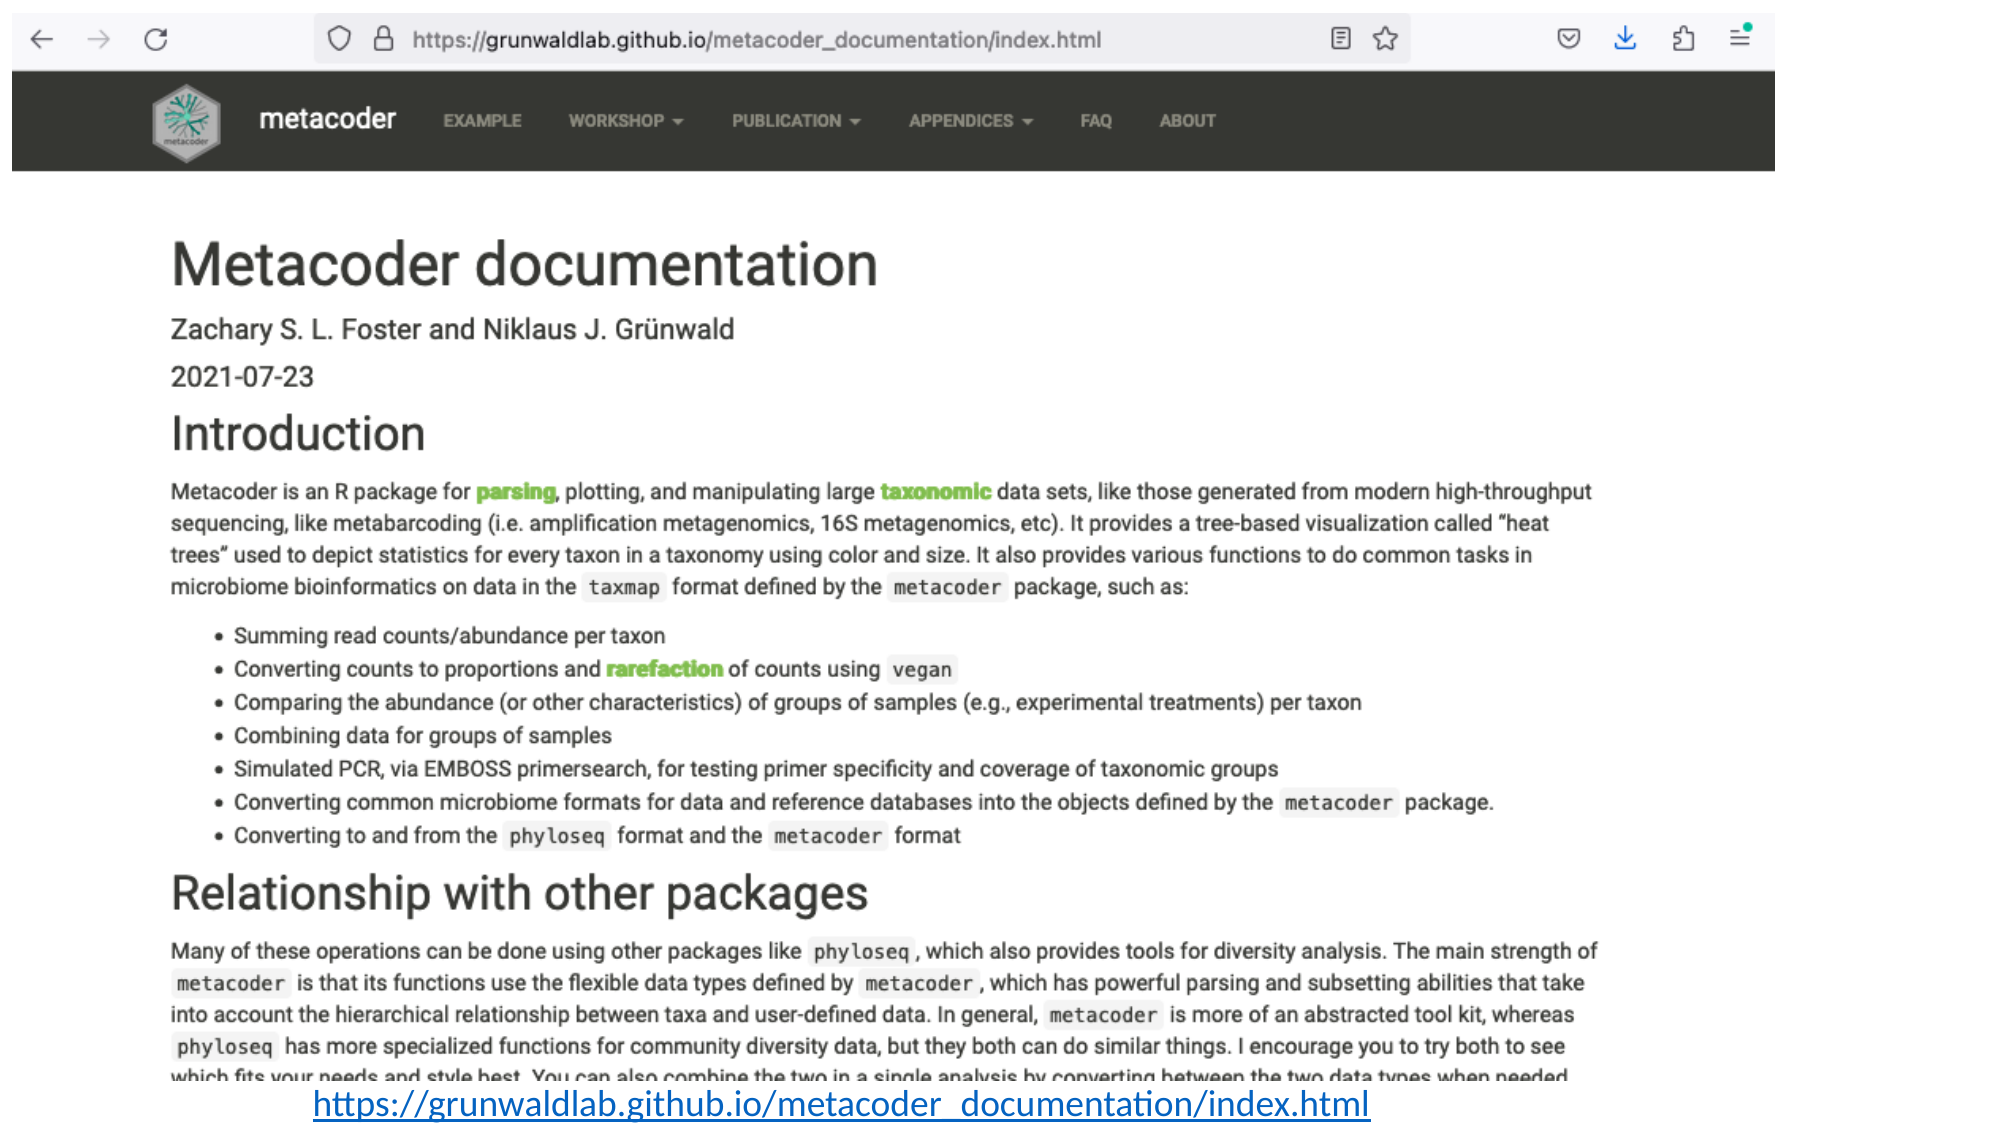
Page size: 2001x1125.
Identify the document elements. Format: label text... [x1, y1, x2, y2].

picture [12, 13, 1775, 1081]
text_box https://grunwaldlab.github.io/metacoder_documentation/index.html [297, 1081, 1386, 1125]
